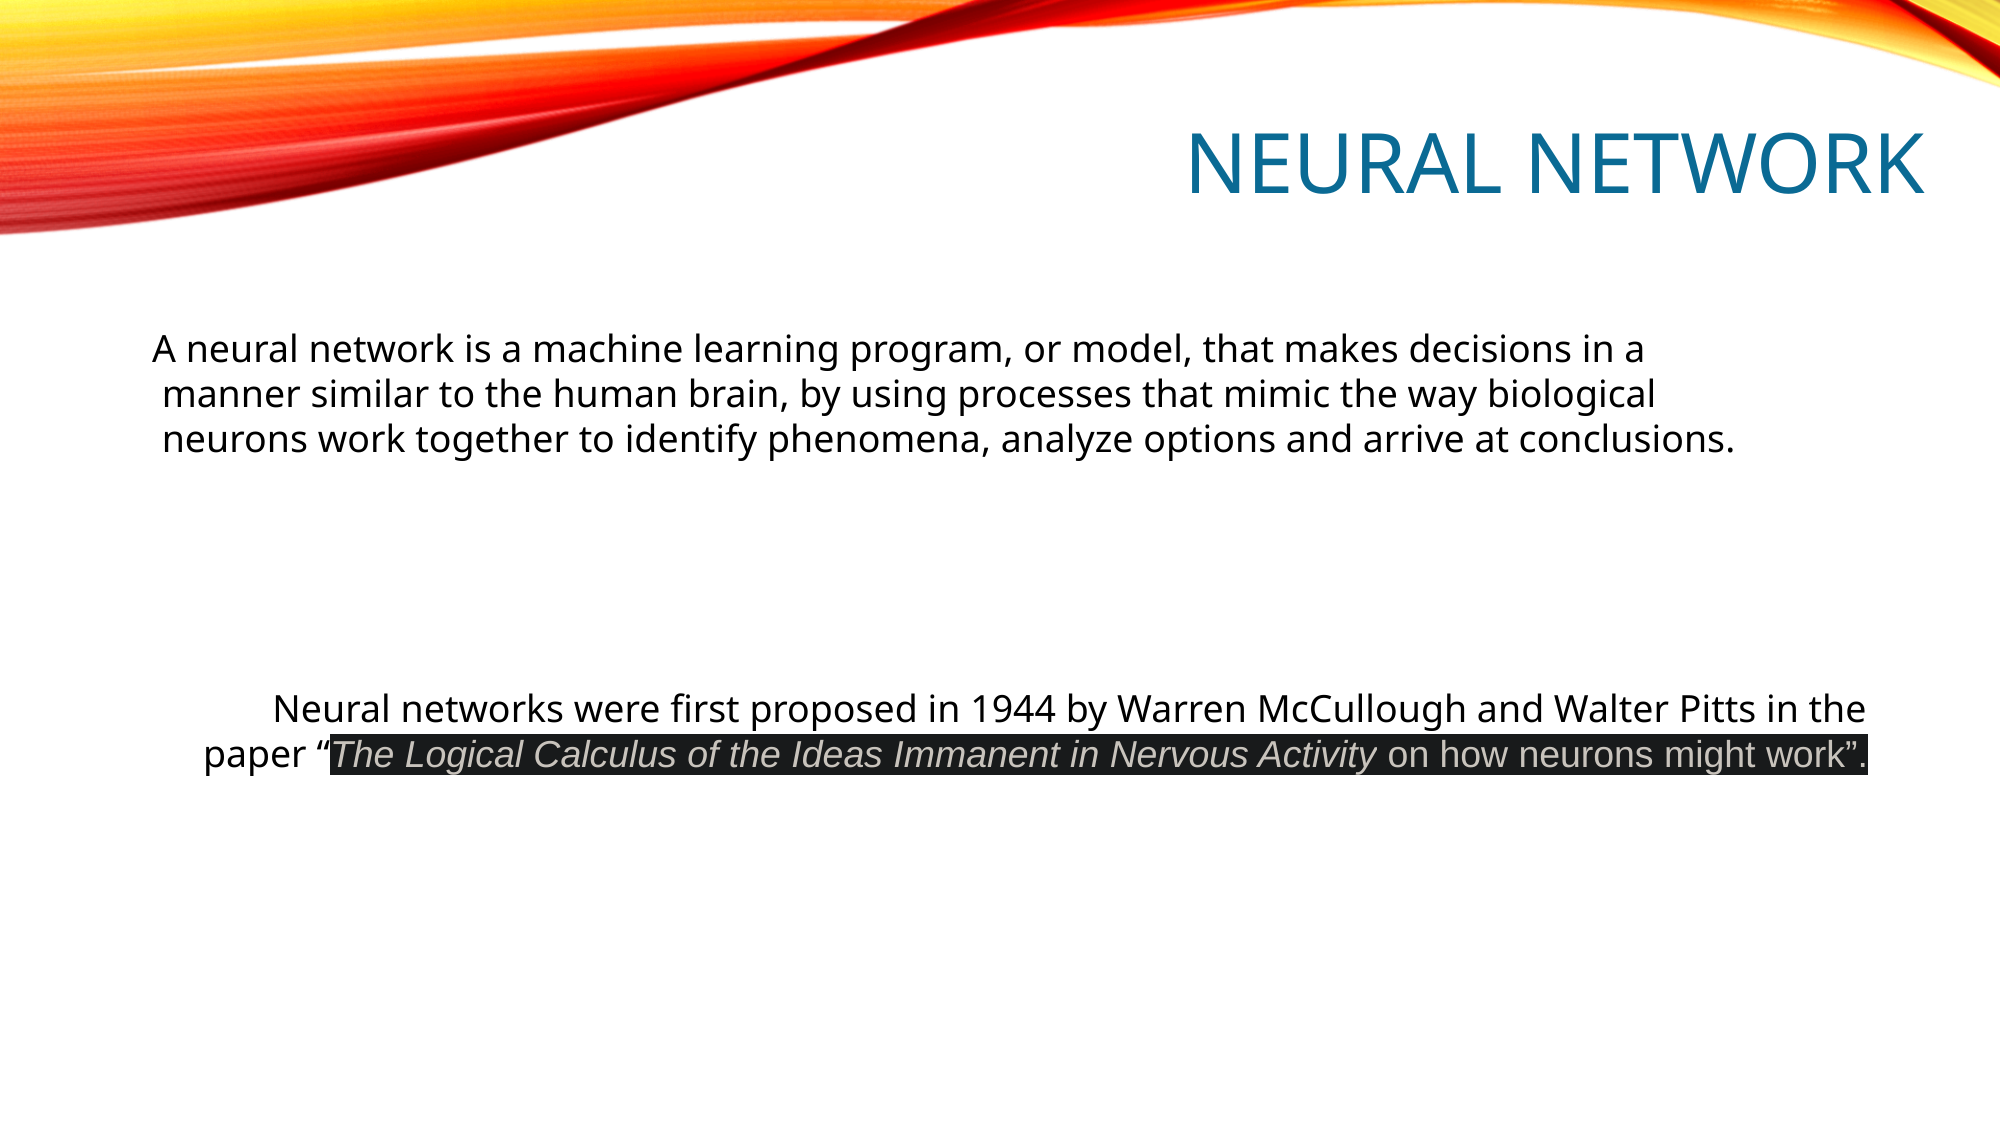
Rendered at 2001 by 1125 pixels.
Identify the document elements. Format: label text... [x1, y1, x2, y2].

text_box A neural network is a machine learning program, or model, that makes decisions in a manner similar to the human brain, by using processes that mimic the way biological neurons work together to identify phenomena, analyze options and arrive at conclusions. Neural networks were first proposed in 1944 by Warren McCullough and Walter Pitts in the paper “The Logical Calculus of the Ideas Immanent in Nervous Activity on how neurons might work”. [137, 272, 1883, 783]
picture [0, 0, 2000, 237]
title NEURAL Network [527, 60, 1941, 273]
